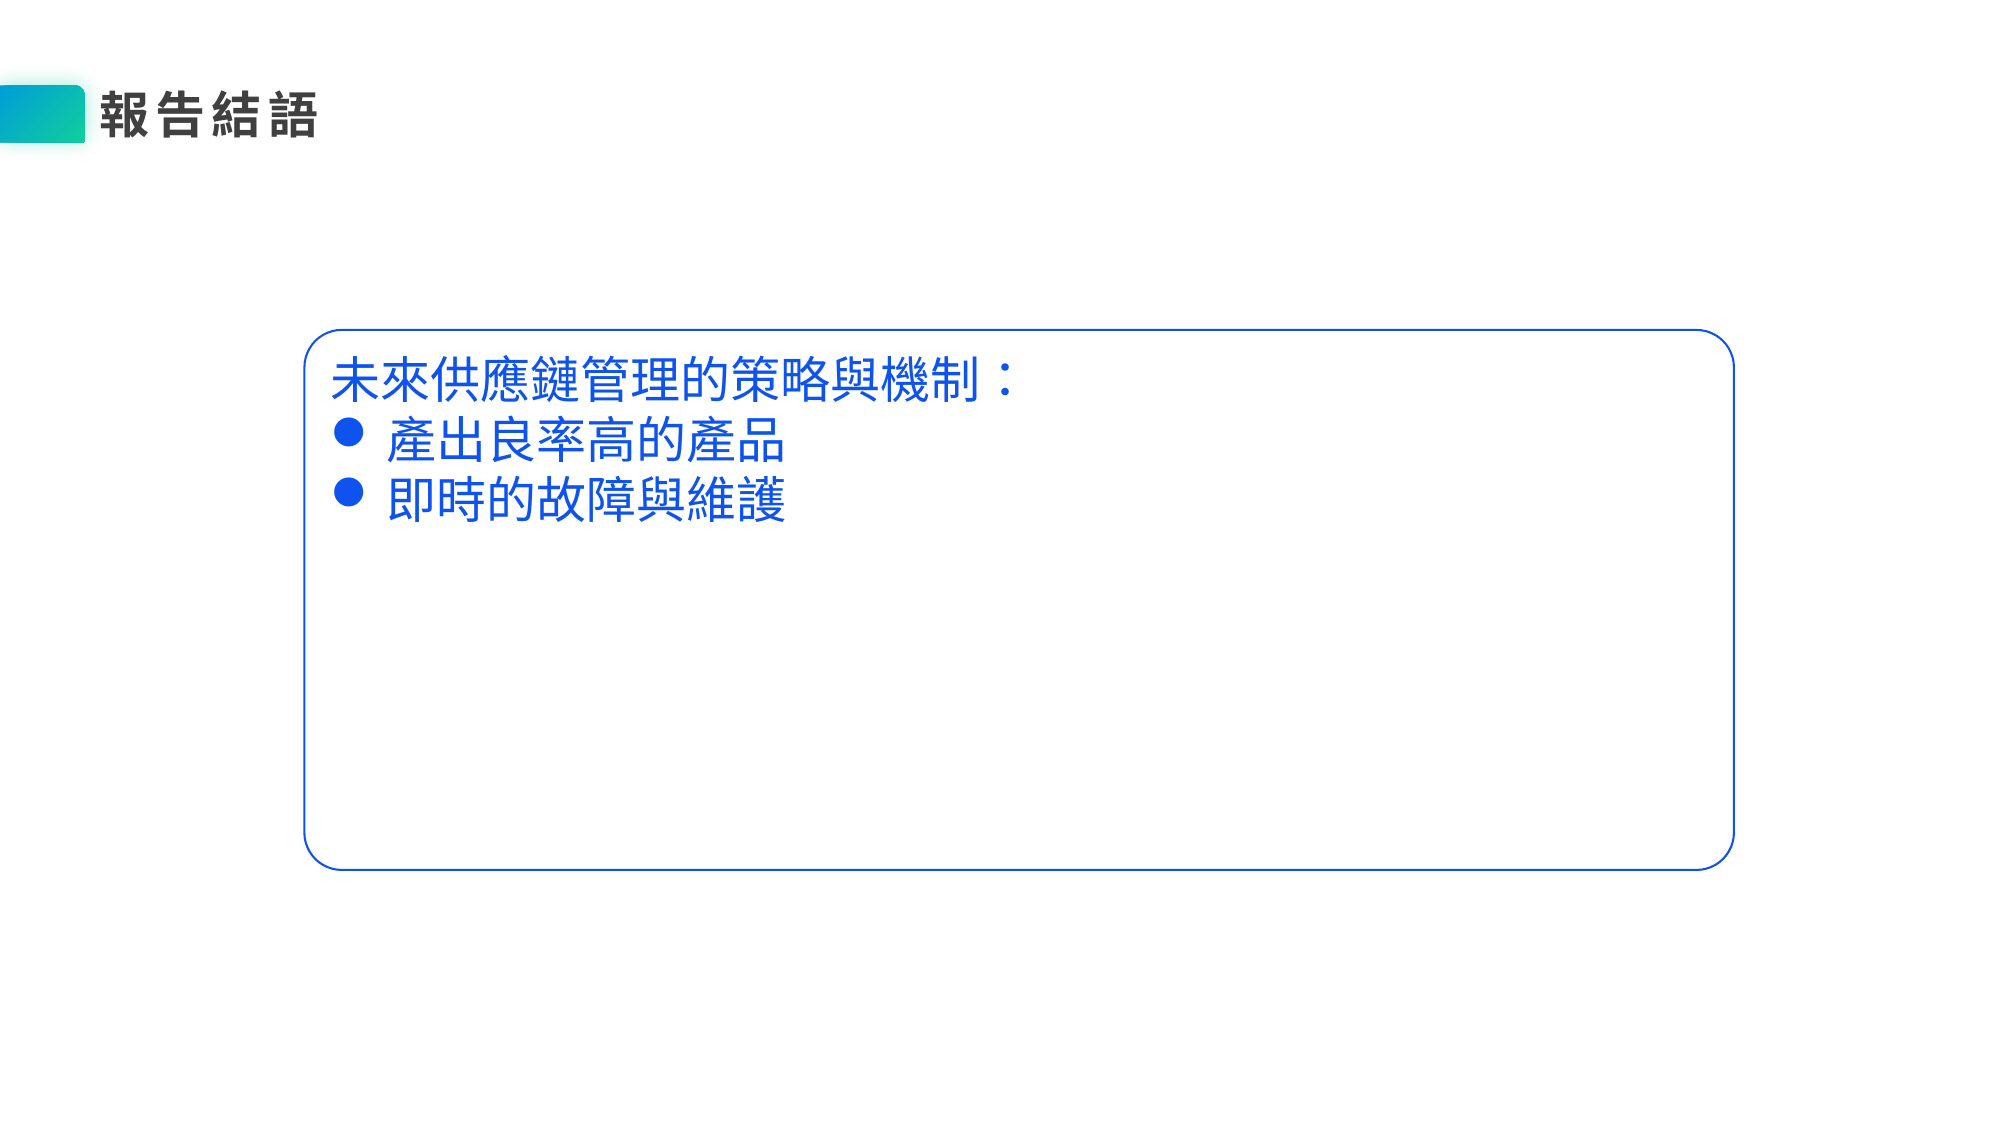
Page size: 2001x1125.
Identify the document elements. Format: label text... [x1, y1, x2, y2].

text_box 未來供應鏈管理的策略與機制： 產出良率高的產品 即時的故障與維護 [303, 328, 1735, 871]
list 報告結語 [84, 75, 343, 152]
